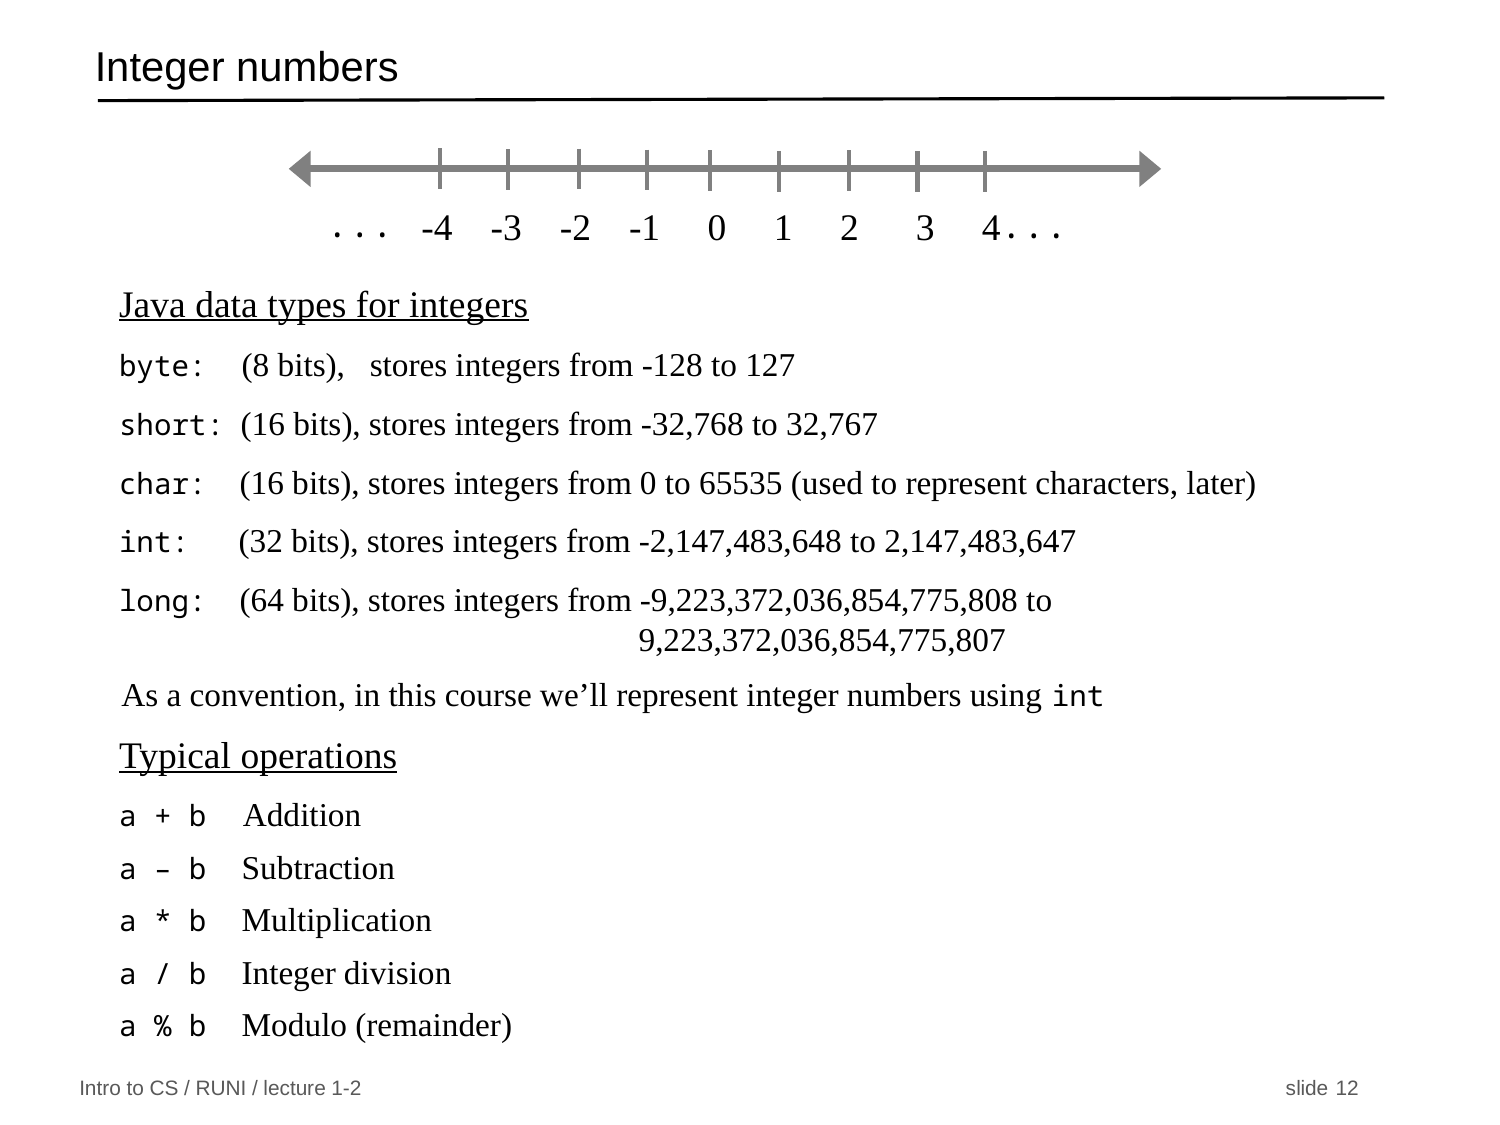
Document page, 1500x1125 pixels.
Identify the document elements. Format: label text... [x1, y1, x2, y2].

title Integer numbers [79, 33, 1371, 109]
text_box Typical operations a + b Addition a – b Subtraction a * b Multiplication a / b Integer division a % b Modulo (remainder) [104, 723, 1371, 1092]
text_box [103, 272, 1344, 721]
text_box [288, 148, 1162, 257]
